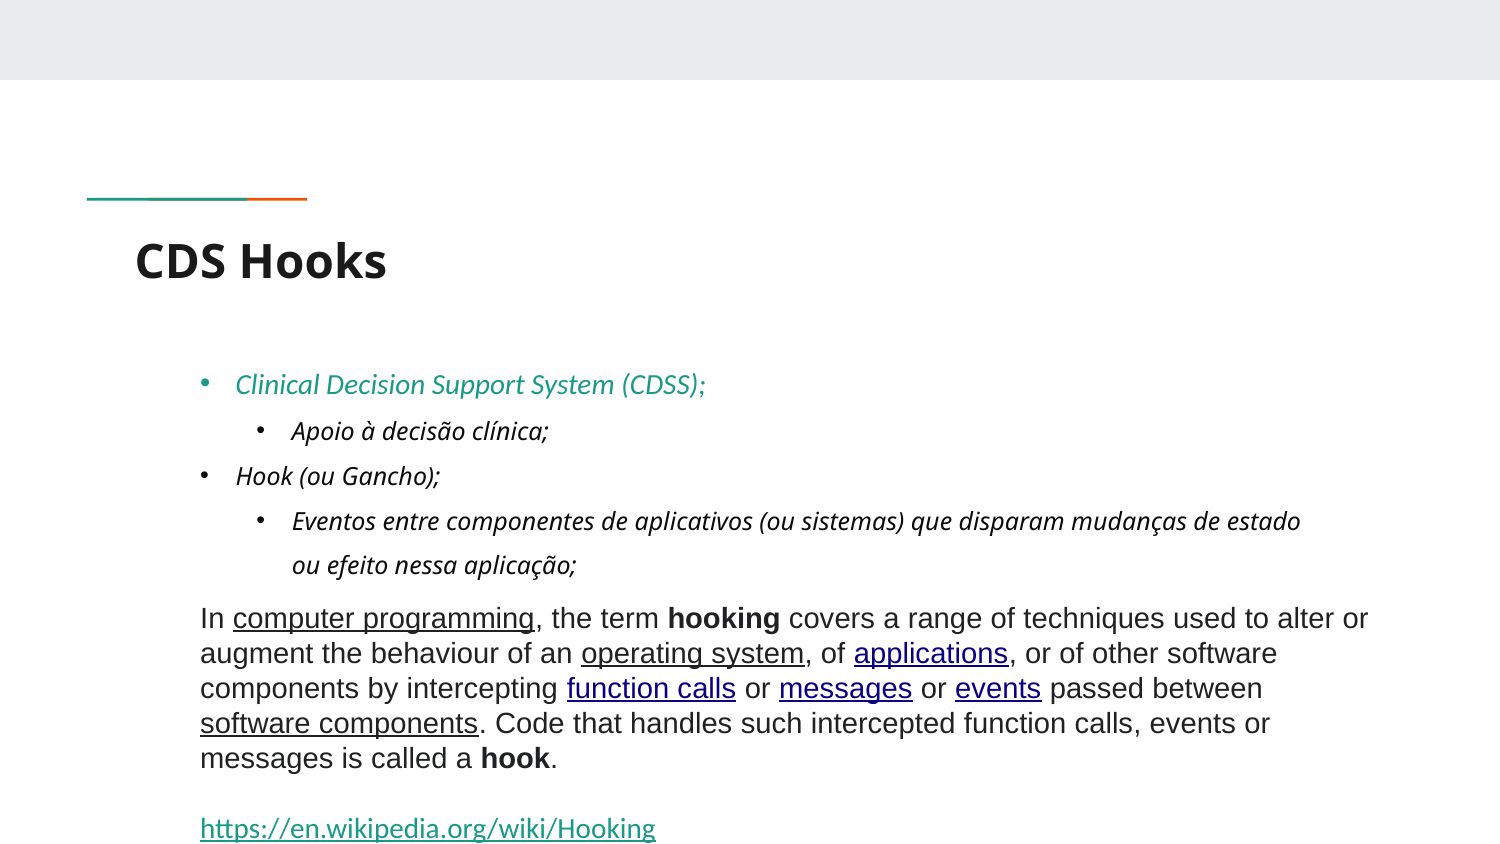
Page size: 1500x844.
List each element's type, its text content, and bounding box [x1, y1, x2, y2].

text_box Clinical Decision Support System (CDSS); Apoio à decisão clínica; Hook (ou Gancho); Eventos entre componentes de aplicativos (ou sistemas) que disparam mudanças de estado ou efeito nessa aplicação; [188, 342, 1320, 586]
text_box In computer programming, the term hooking covers a range of techniques used to alter or augment the behaviour of an operating system, of applications, or of other software components by intercepting function calls or messages or events passed between software components. Code that handles such intercepted function calls, events or messages is called a hook. https://en.wikipedia.org/wiki/Hooking [188, 593, 1405, 844]
title CDS Hooks [119, 216, 1381, 305]
